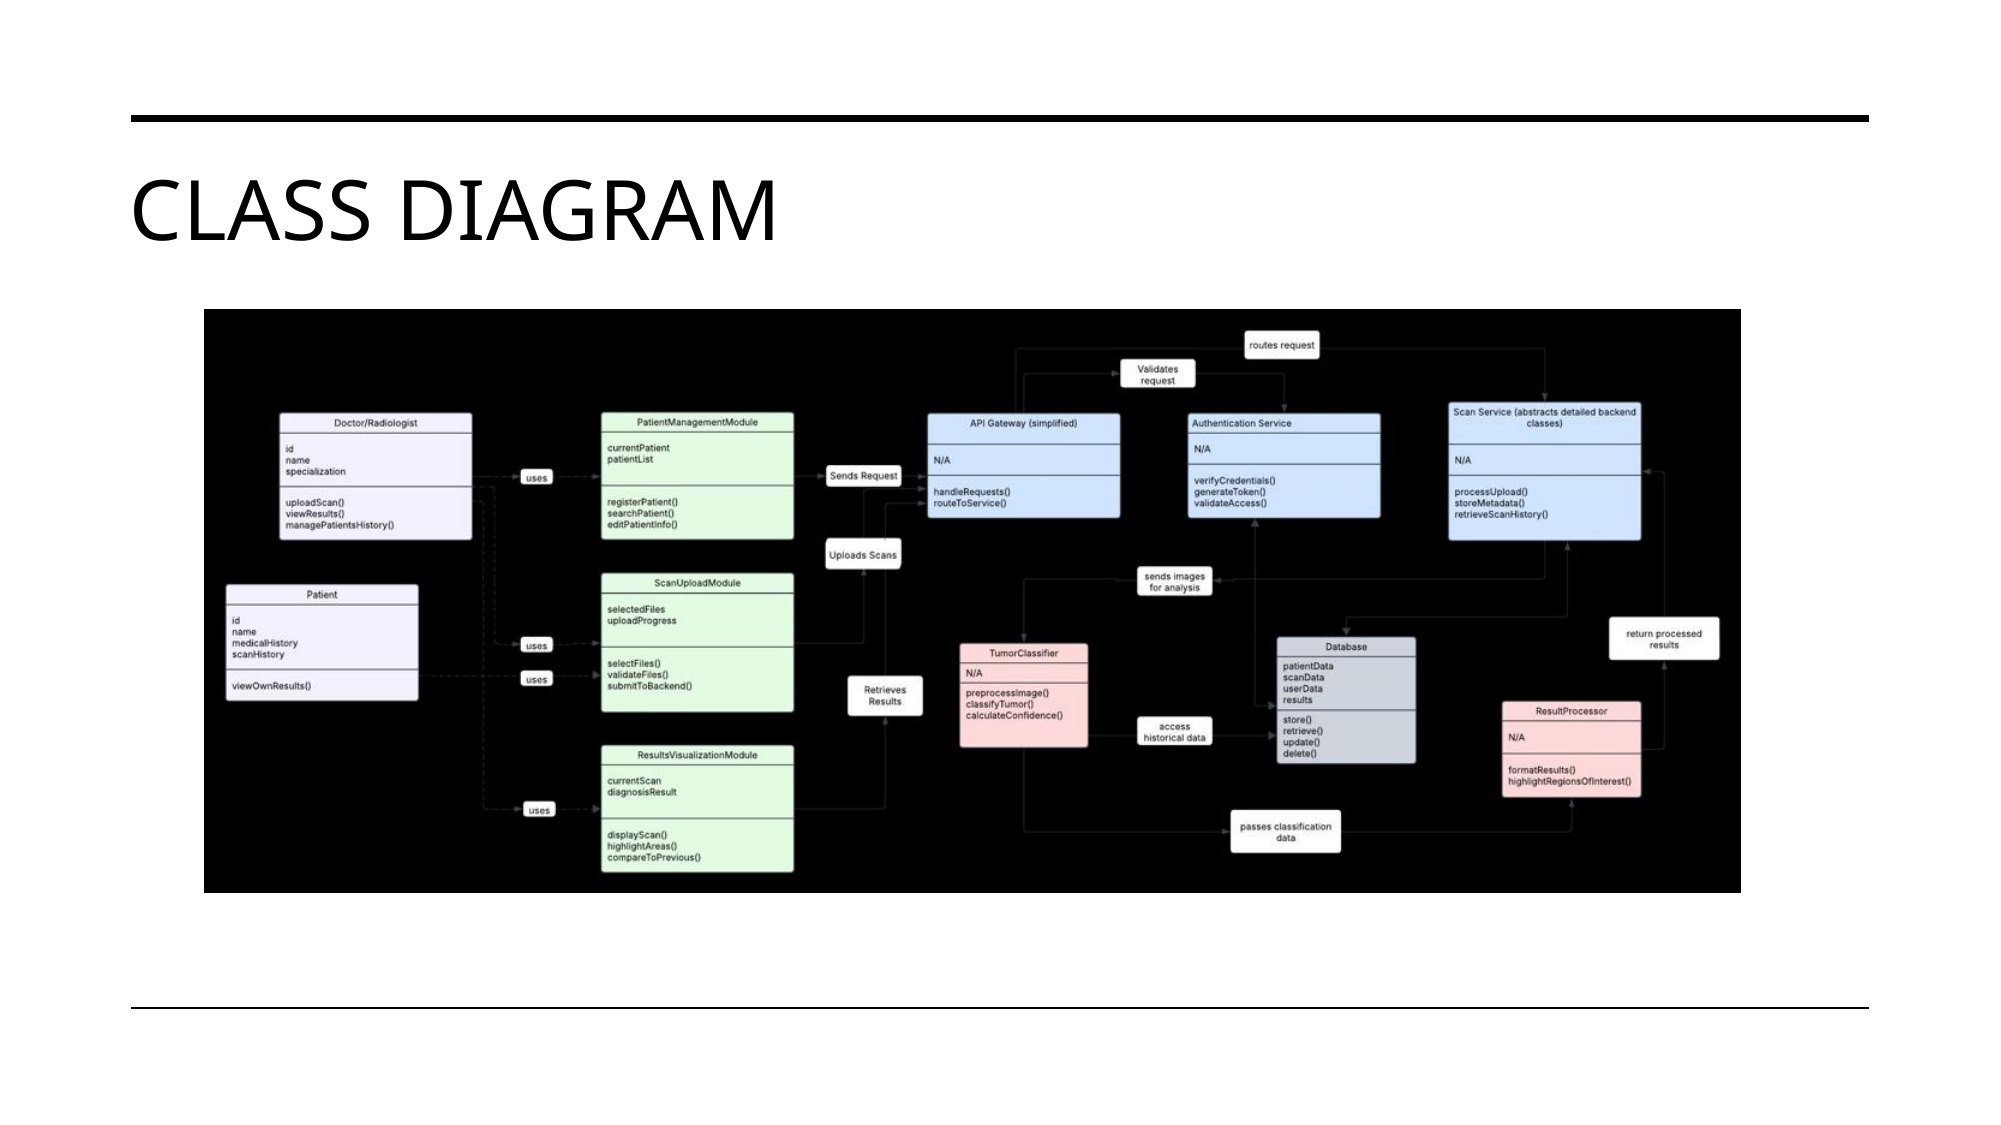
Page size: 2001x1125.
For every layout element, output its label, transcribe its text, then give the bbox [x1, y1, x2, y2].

title CLASS DIAGRAM [114, 149, 1869, 365]
picture [204, 309, 1741, 893]
